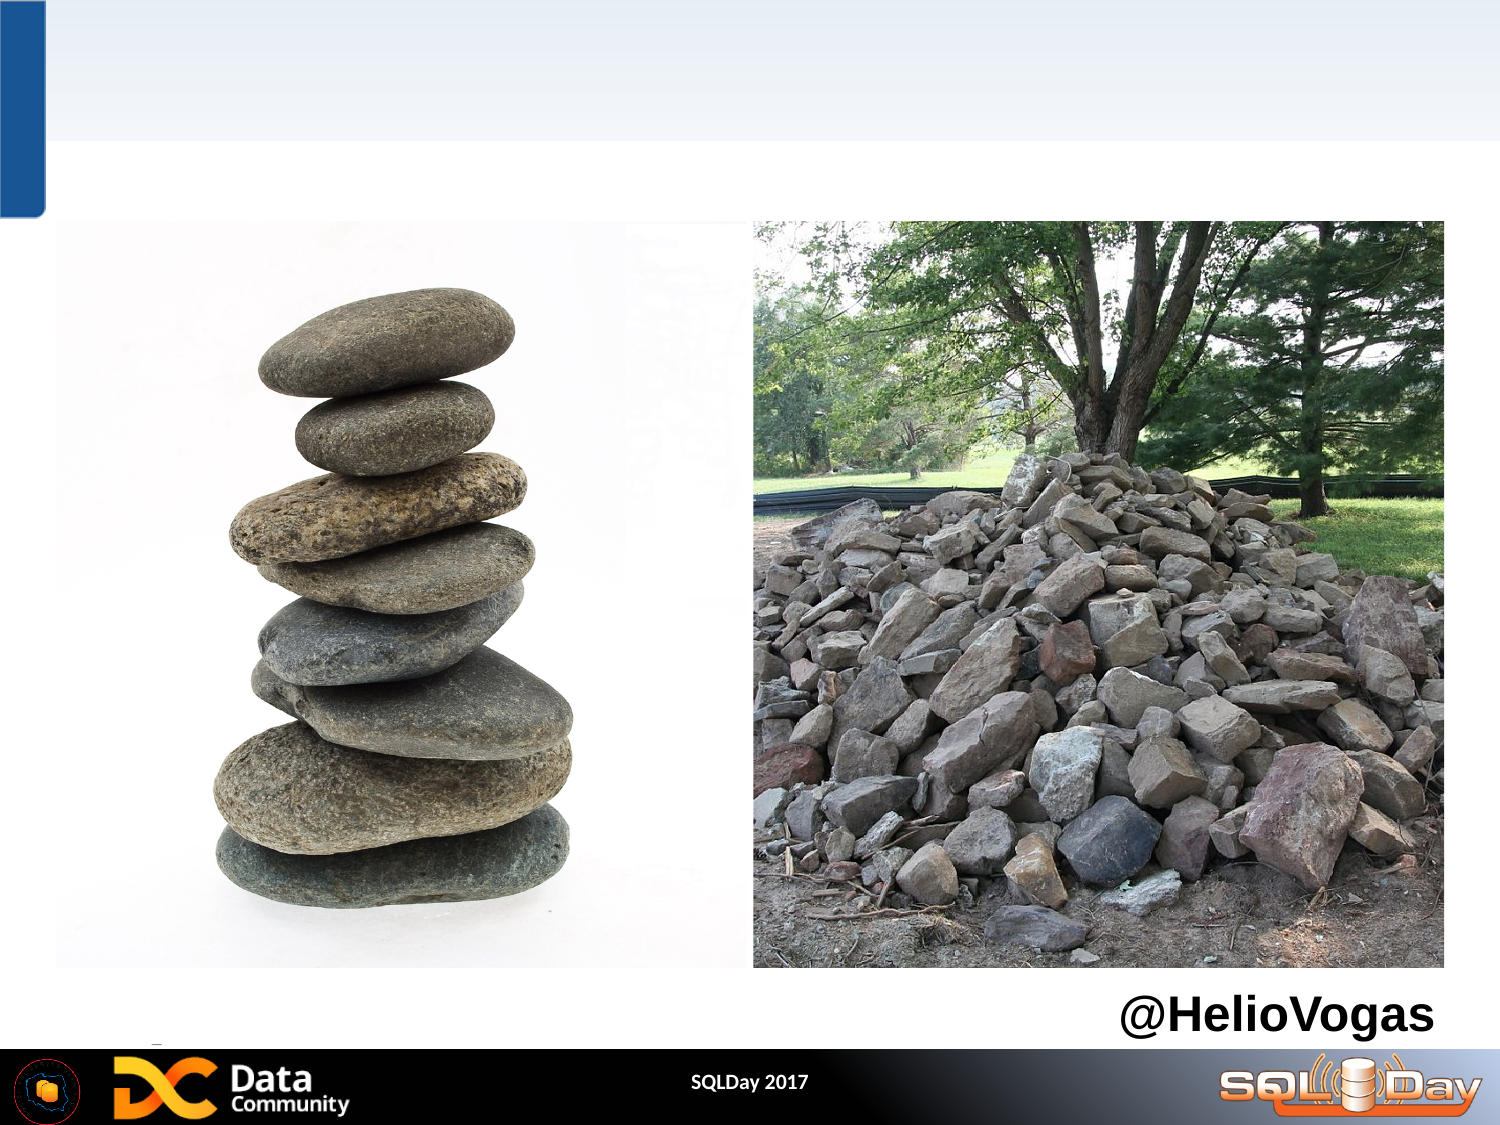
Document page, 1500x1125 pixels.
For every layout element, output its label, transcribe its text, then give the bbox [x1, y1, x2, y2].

picture [92, 1044, 378, 1125]
picture [1219, 1053, 1483, 1117]
text_box @HelioVogas [1103, 966, 1479, 1032]
picture [753, 220, 1445, 969]
picture [55, 220, 747, 969]
picture [12, 1057, 81, 1125]
picture [0, 0, 46, 219]
